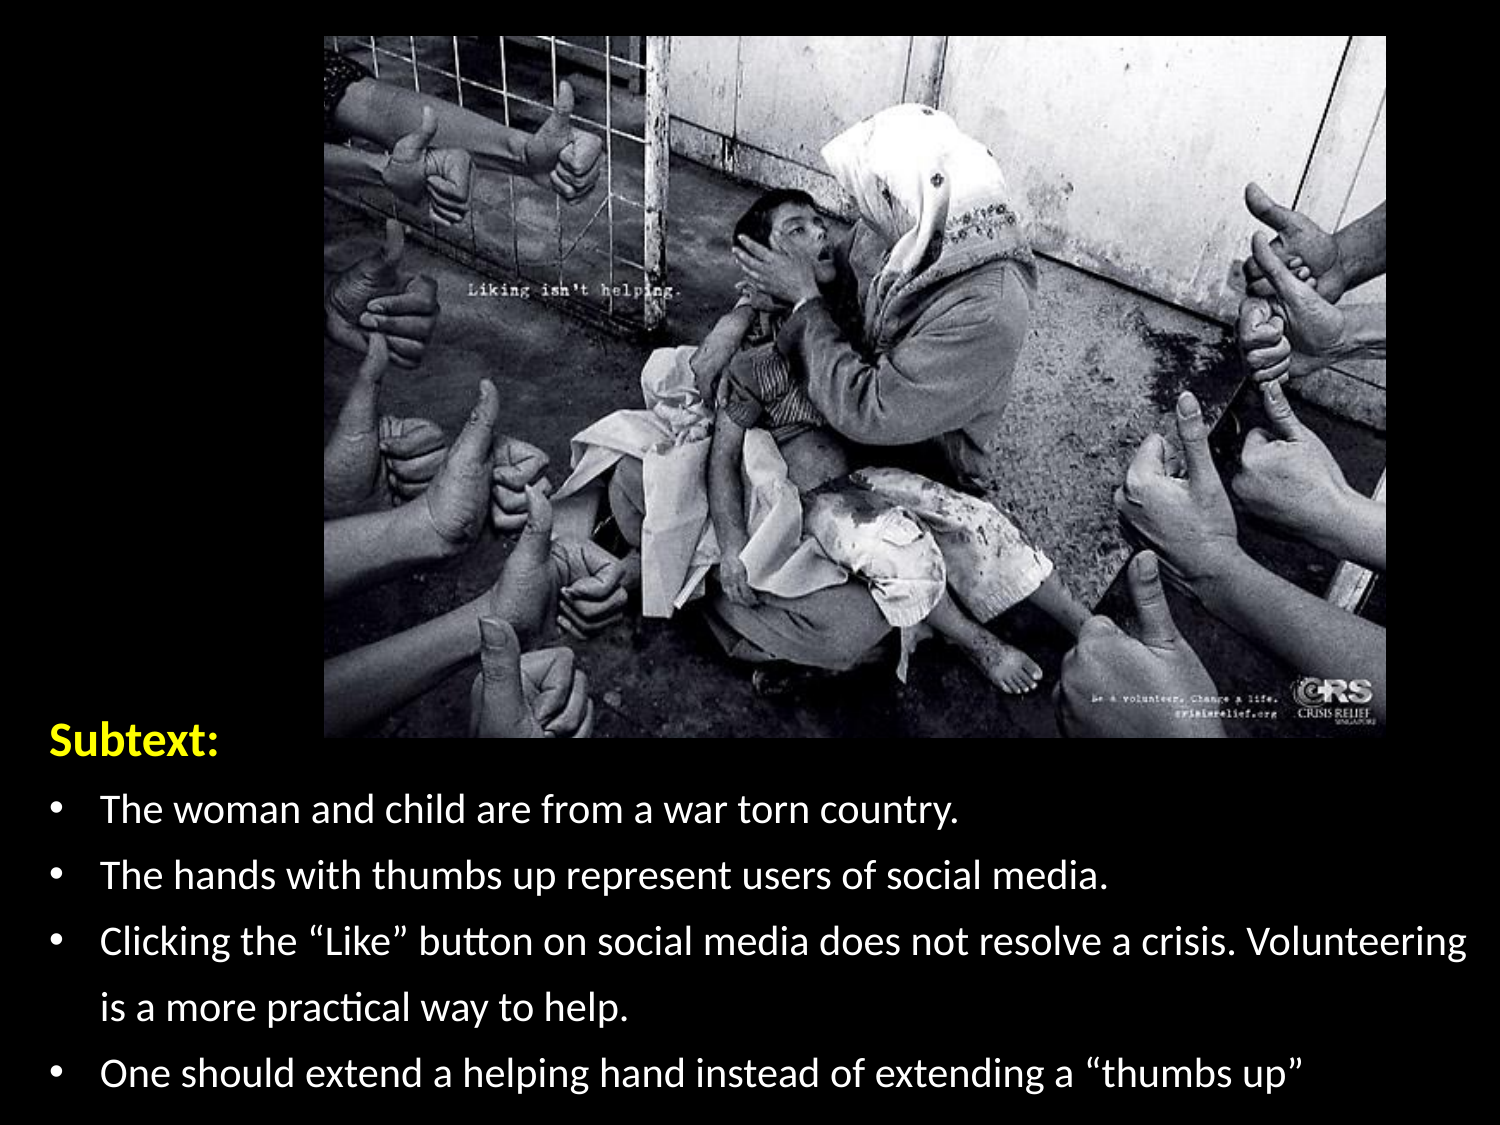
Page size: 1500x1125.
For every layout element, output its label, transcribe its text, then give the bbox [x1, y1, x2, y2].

picture [323, 36, 1387, 739]
list Subtext: The woman and child are from a war torn country. The hands with thumbs up represent users of social media. Clicking the “Like” button on social media does not resolve a crisis. Volunteering is a more practical way to help. One should extend a helping hand instead of extending a “thumbs up” [0, 687, 1500, 1114]
